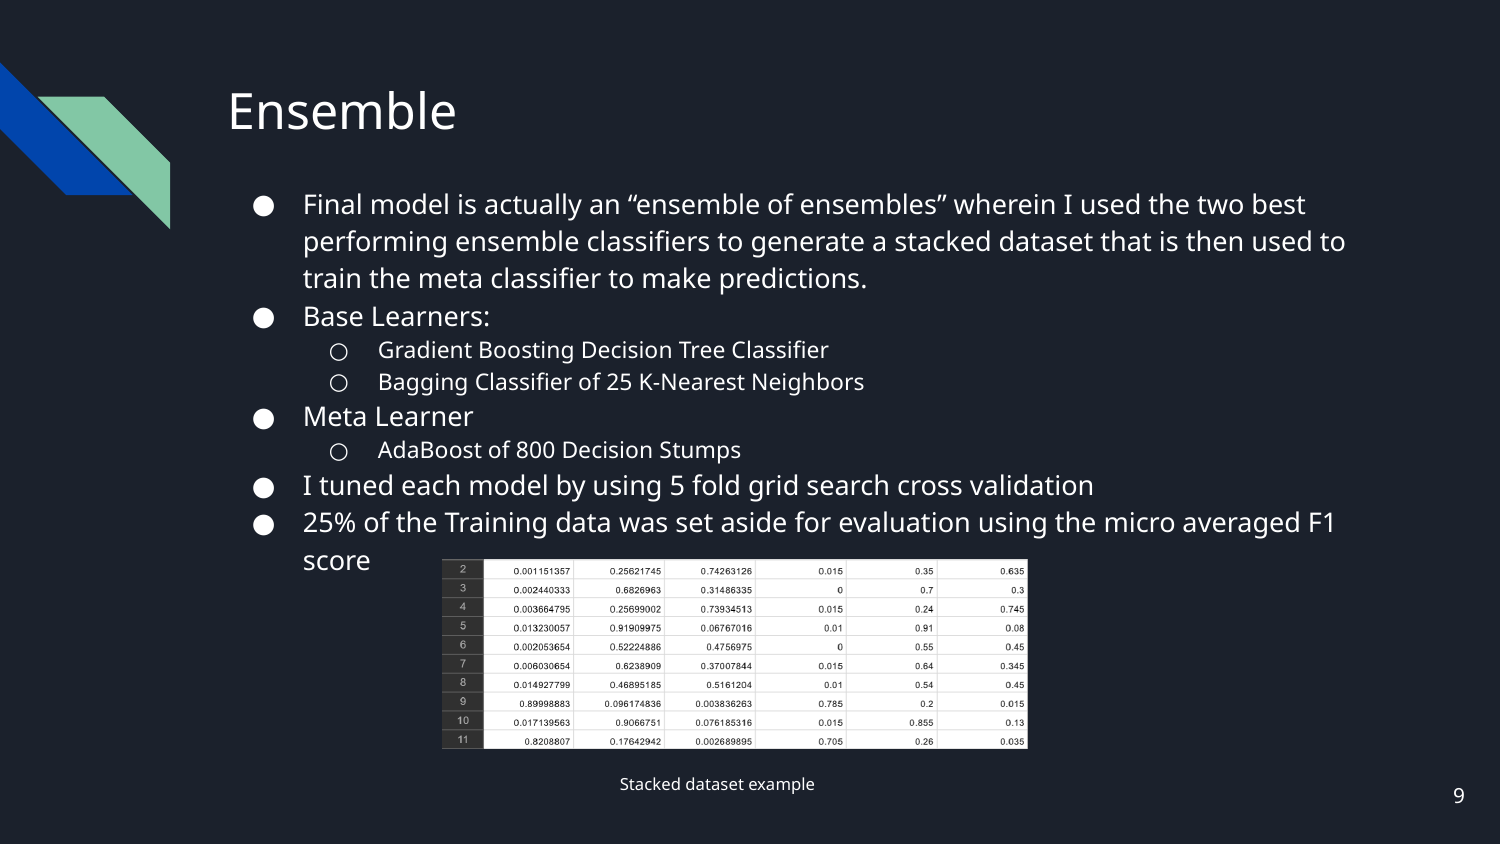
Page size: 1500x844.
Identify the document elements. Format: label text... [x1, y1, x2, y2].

title Ensemble [212, 64, 1368, 167]
slide_number 9 [1389, 764, 1480, 830]
text_box Stacked dataset example [604, 758, 865, 809]
list Final model is actually an “ensemble of ensembles” wherein I used the two best performing ensemble classifiers to generate a stacked dataset that is then used to train the meta classifier to make predictions. Base Learners: Gradient Boosting Decision Tree Classifier Bagging Classifier of 25 K-Nearest Neighbors Meta Learner AdaBoost of 800 Decision Stumps I tuned each model by using 5 fold grid search cross validation 25% of the Training data was set aside for evaluation using the micro averaged F1 score [212, 167, 1368, 645]
picture [442, 559, 1028, 750]
